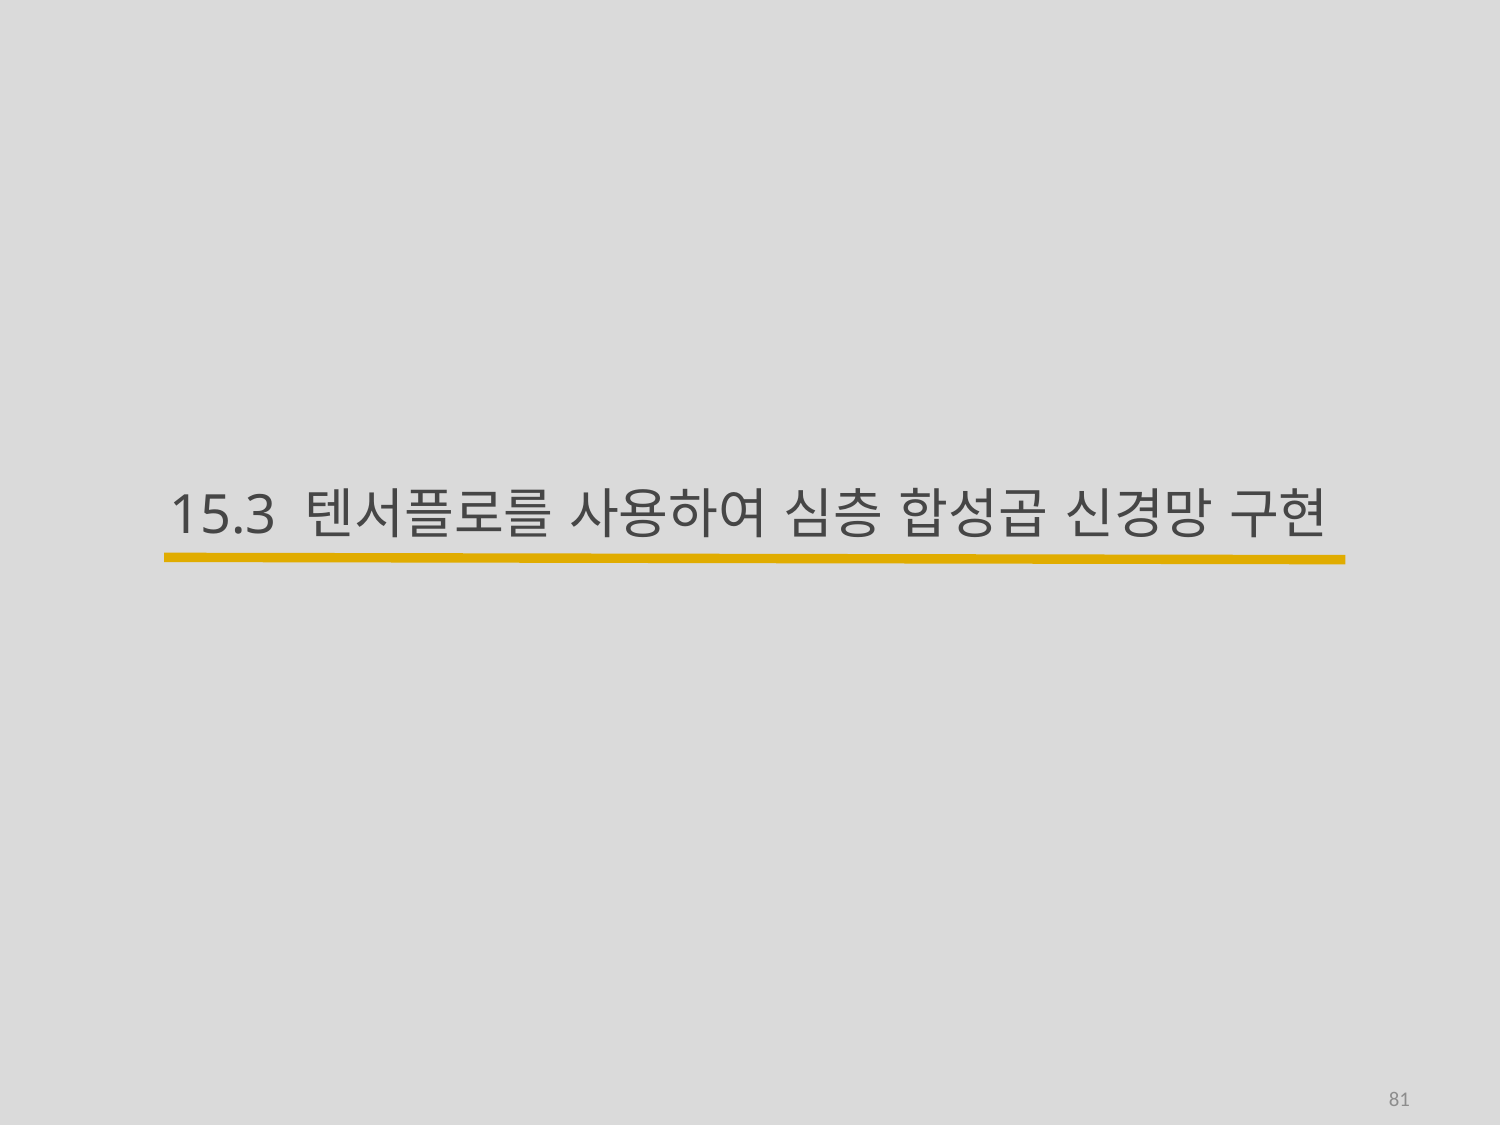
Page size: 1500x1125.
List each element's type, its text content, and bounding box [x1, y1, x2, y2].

slide_number 81 [1074, 1074, 1425, 1123]
title 15.3 텐서플로를 사용하여 심층 합성곱 신경망 구현 [87, 420, 1413, 553]
